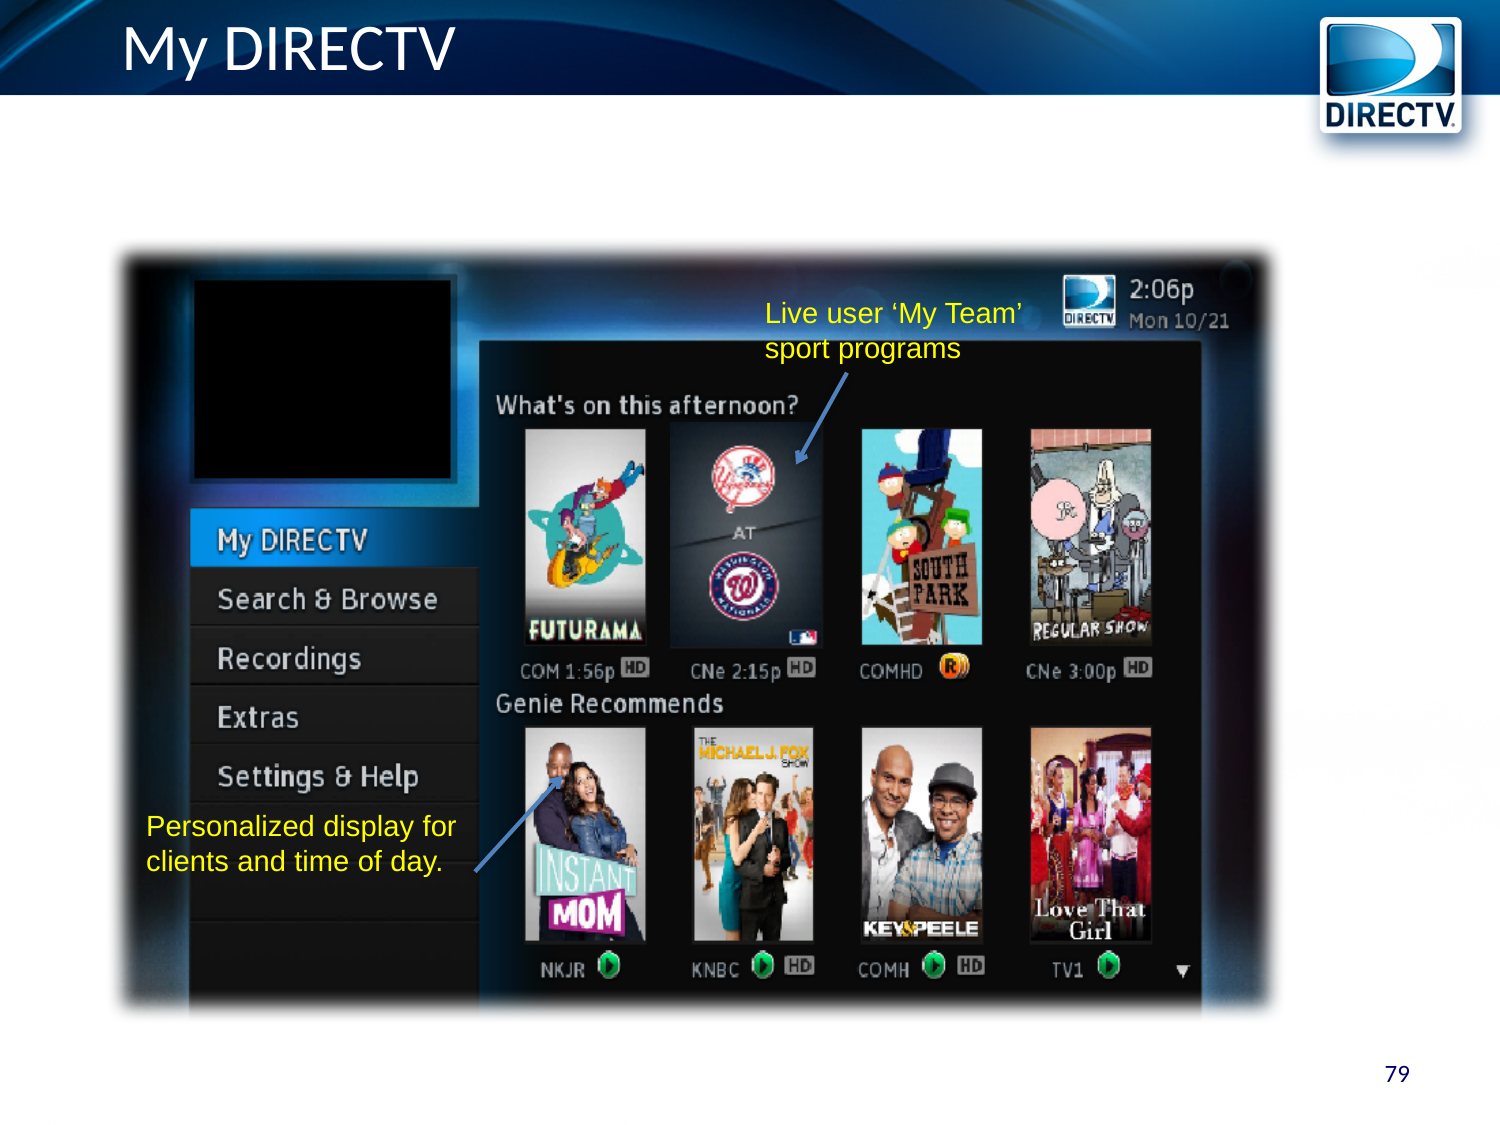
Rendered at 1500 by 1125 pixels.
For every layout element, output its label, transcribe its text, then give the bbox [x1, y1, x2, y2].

slide_number 79 [1074, 1042, 1425, 1103]
picture [0, 0, 1500, 1125]
title My DIRECTV [106, 0, 1457, 138]
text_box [474, 775, 563, 872]
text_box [795, 372, 848, 465]
